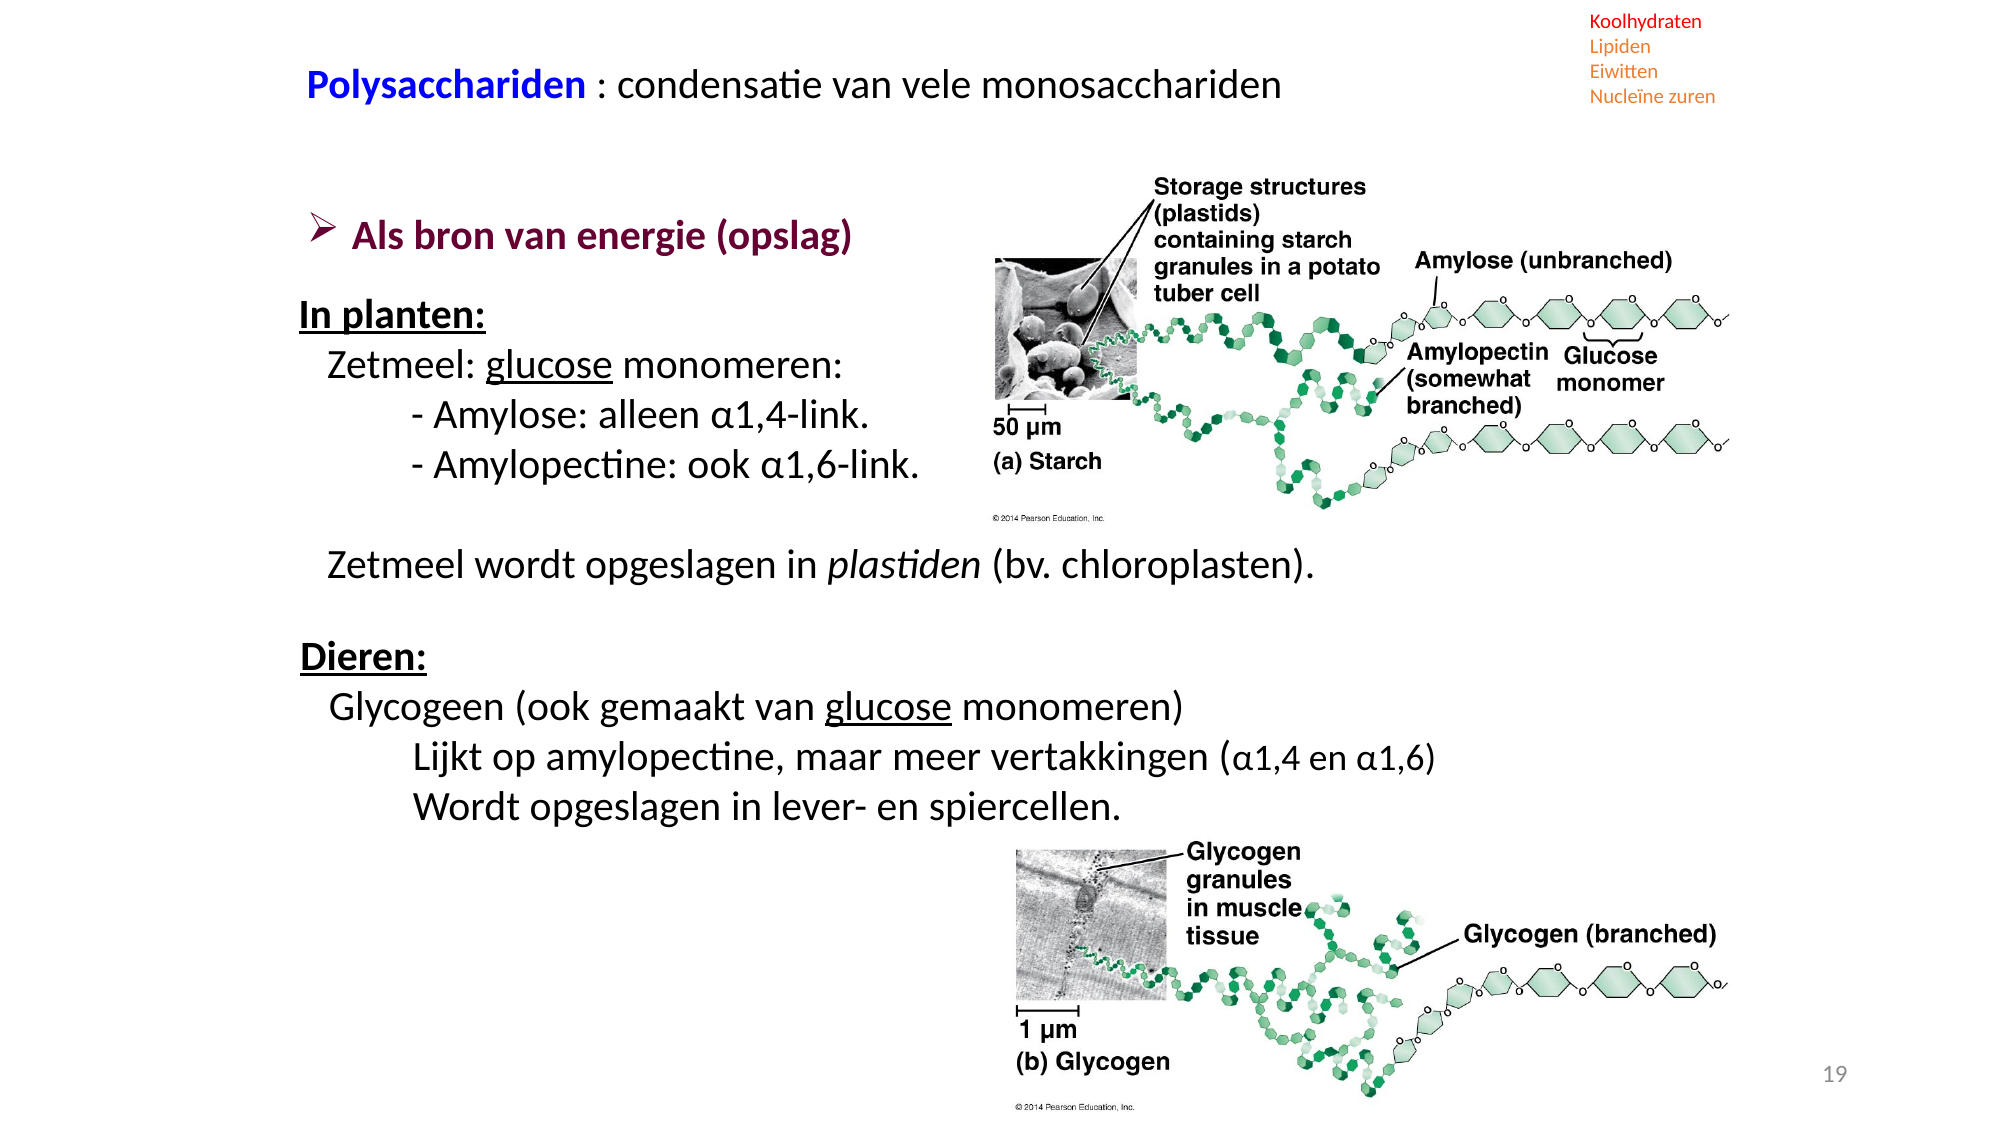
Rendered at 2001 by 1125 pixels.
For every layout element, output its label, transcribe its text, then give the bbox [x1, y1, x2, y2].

text_box In planten: Zetmeel: glucose monomeren: - Amylose: alleen α1,4-link. - Amylopectine: ook α1,6-link. Zetmeel wordt opgeslagen in plastiden (bv. chloroplasten). [283, 278, 1331, 644]
text_box Koolhydraten Lipiden Eiwitten Nucleïne zuren [1500, 0, 1750, 115]
text_box Polysacchariden : condensatie van vele monosacchariden Als bron van energie (opslag) [292, 49, 1298, 278]
text_box <number> [1736, 1042, 1863, 1103]
picture [987, 172, 1733, 529]
picture [1011, 835, 1732, 1118]
text_box Dieren: Glycogeen (ook gemaakt van glucose monomeren) Lijkt op amylopectine, maar meer vertakkingen (α1,4 en α1,6) Wordt opgeslagen in lever- en spiercellen. [285, 621, 1451, 887]
